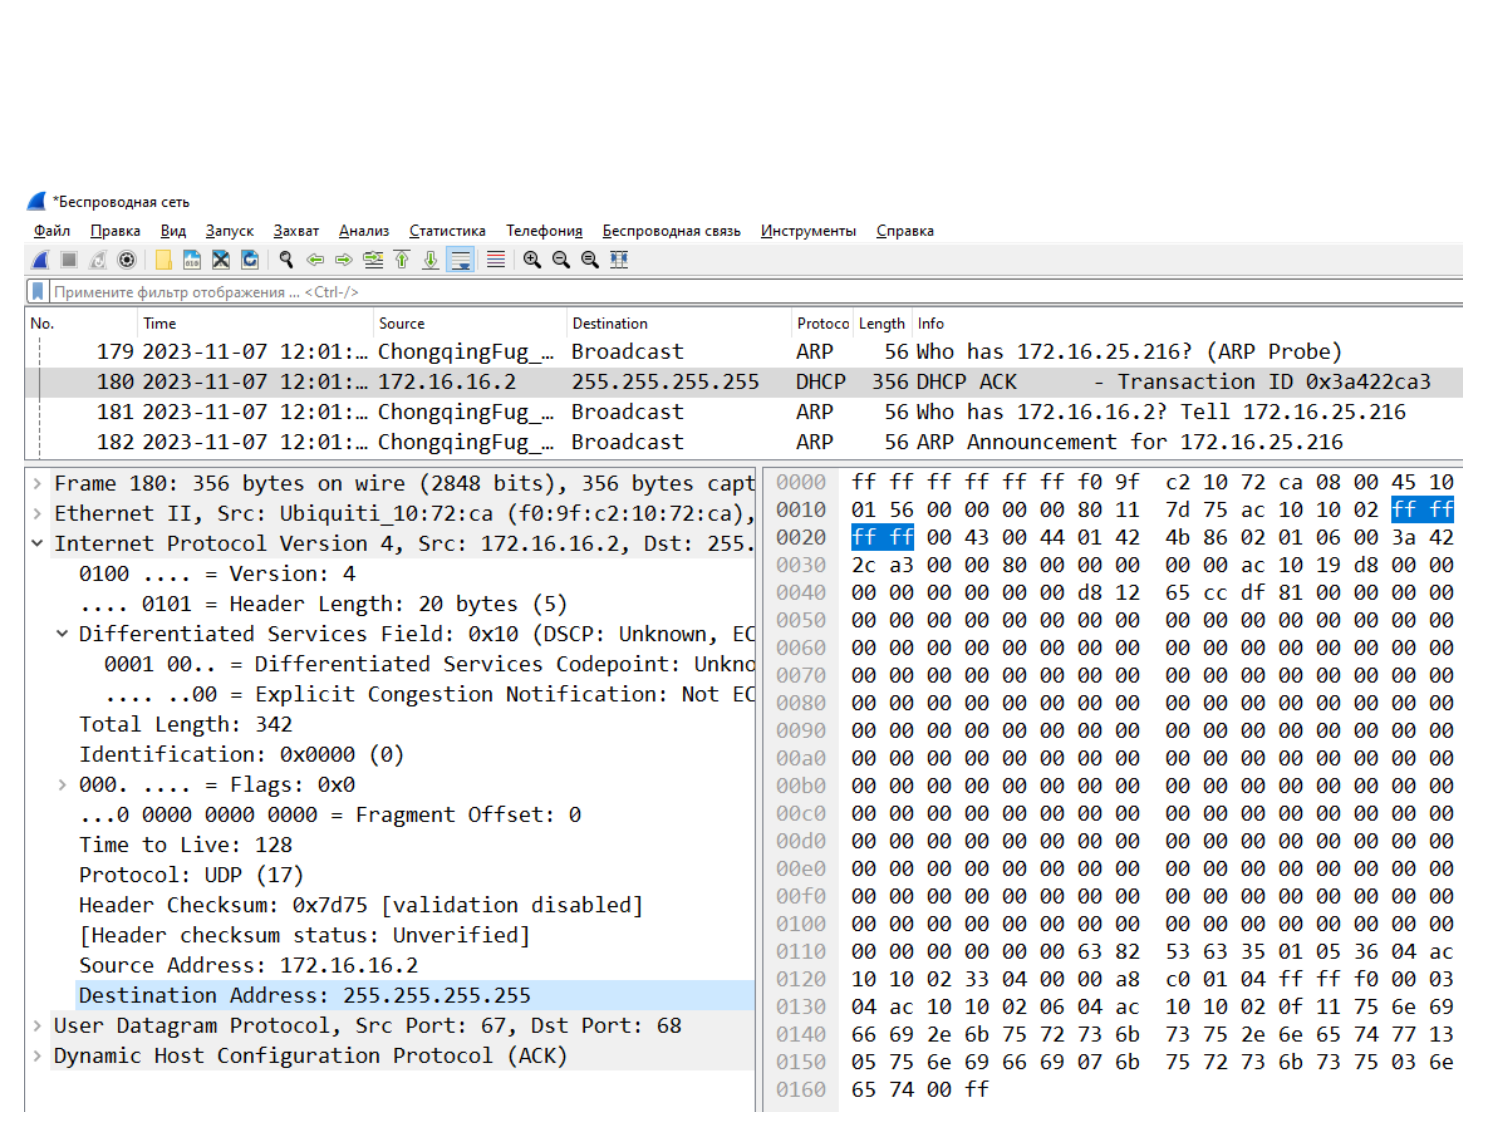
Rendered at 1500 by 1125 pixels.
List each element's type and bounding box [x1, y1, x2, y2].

list [24, 187, 1463, 1113]
